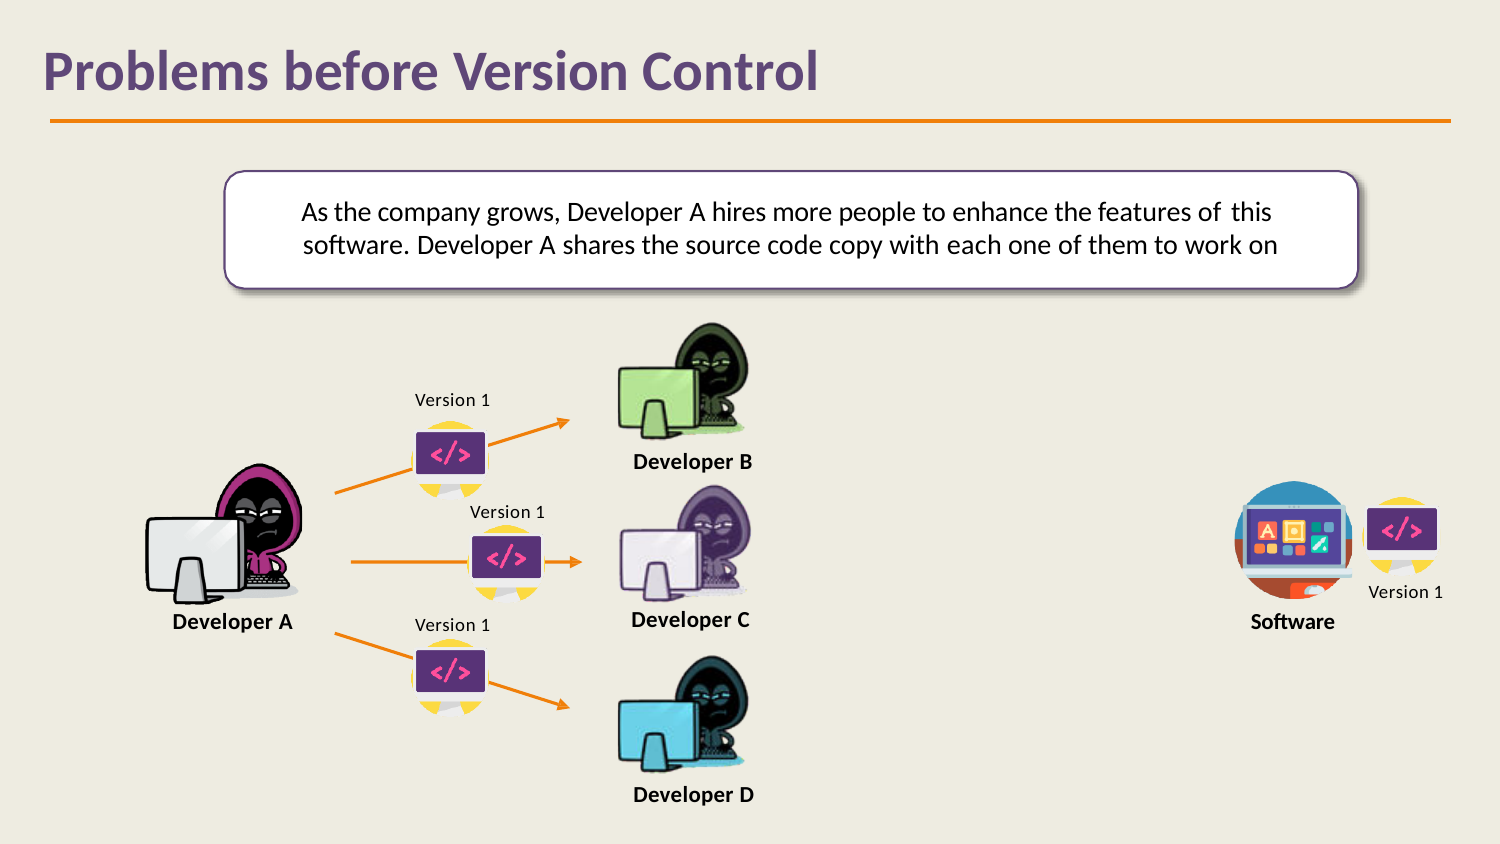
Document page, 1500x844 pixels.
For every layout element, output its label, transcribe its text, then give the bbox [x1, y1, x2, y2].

text_box [224, 171, 1359, 289]
text_box Version 1 [413, 385, 493, 410]
text_box [221, 168, 1371, 302]
text_box Version 1 [1366, 577, 1446, 602]
text_box [1234, 481, 1353, 599]
text_box [411, 421, 489, 500]
text_box Developer D [631, 776, 755, 807]
text_box [467, 525, 545, 603]
text_box [334, 631, 411, 660]
text_box Developer B Version 1 [468, 443, 754, 522]
title Problems before Version Control [41, 30, 834, 174]
text_box [334, 467, 411, 495]
text_box [545, 555, 583, 569]
text_box Developer A [170, 603, 294, 634]
text_box [350, 560, 467, 564]
text_box As the company grows, Developer A hires more people to enhance the features of this software. Developer A shares the source code copy with each one of them to work on [299, 191, 1287, 261]
text_box [1362, 497, 1441, 576]
text_box Developer C [629, 601, 752, 632]
text_box [490, 417, 571, 443]
text_box [411, 639, 489, 718]
text_box Software [1248, 603, 1340, 634]
text_box [145, 463, 303, 605]
text_box [613, 522, 754, 608]
text_box [617, 655, 750, 774]
text_box Version 1 [413, 610, 493, 636]
text_box [489, 680, 571, 711]
text_box [617, 322, 750, 441]
